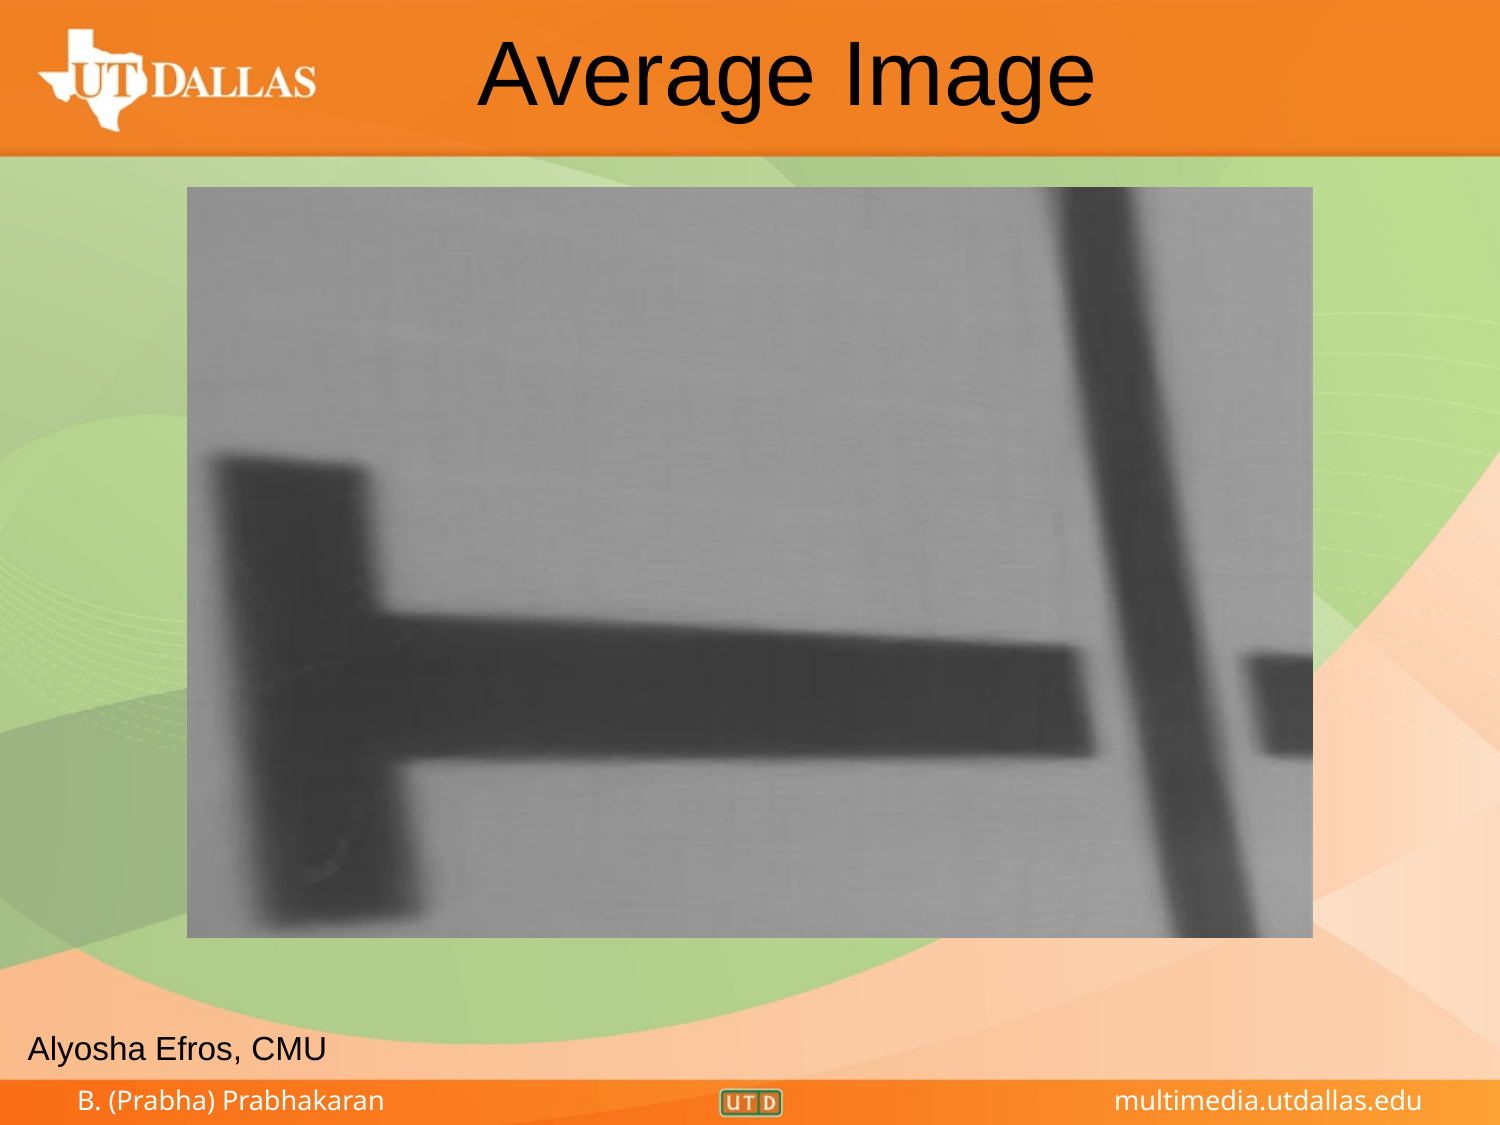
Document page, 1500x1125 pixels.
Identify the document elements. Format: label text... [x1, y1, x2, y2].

text_box Alyosha Efros, CMU [12, 1019, 438, 1075]
title Average Image [149, 0, 1426, 163]
picture [0, 0, 1500, 1125]
